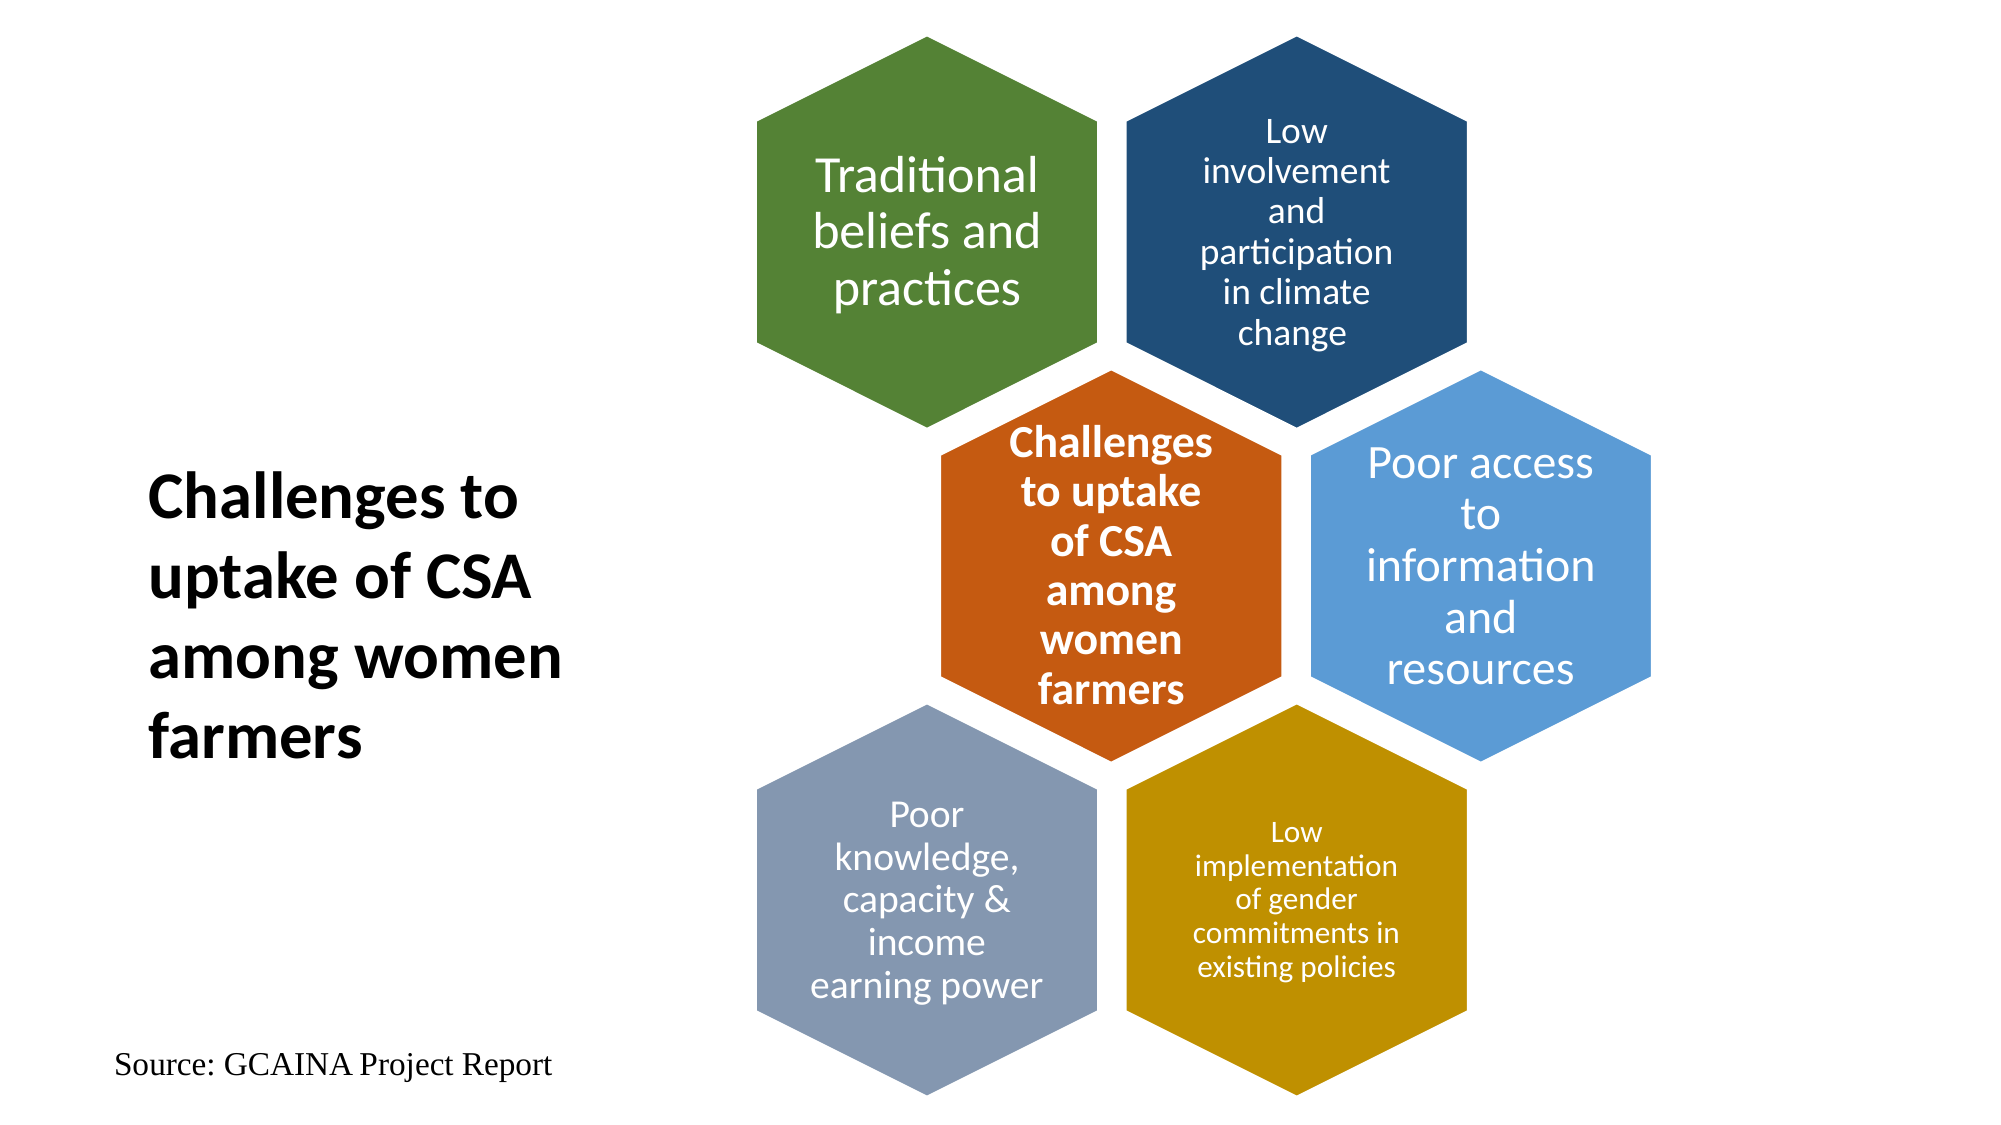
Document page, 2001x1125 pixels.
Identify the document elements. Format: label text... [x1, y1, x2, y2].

text_box Challenges to uptake of CSA among women farmers [134, 444, 469, 779]
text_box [469, 34, 1950, 1098]
text_box Source: GCAINA Project Report [99, 1034, 469, 1090]
